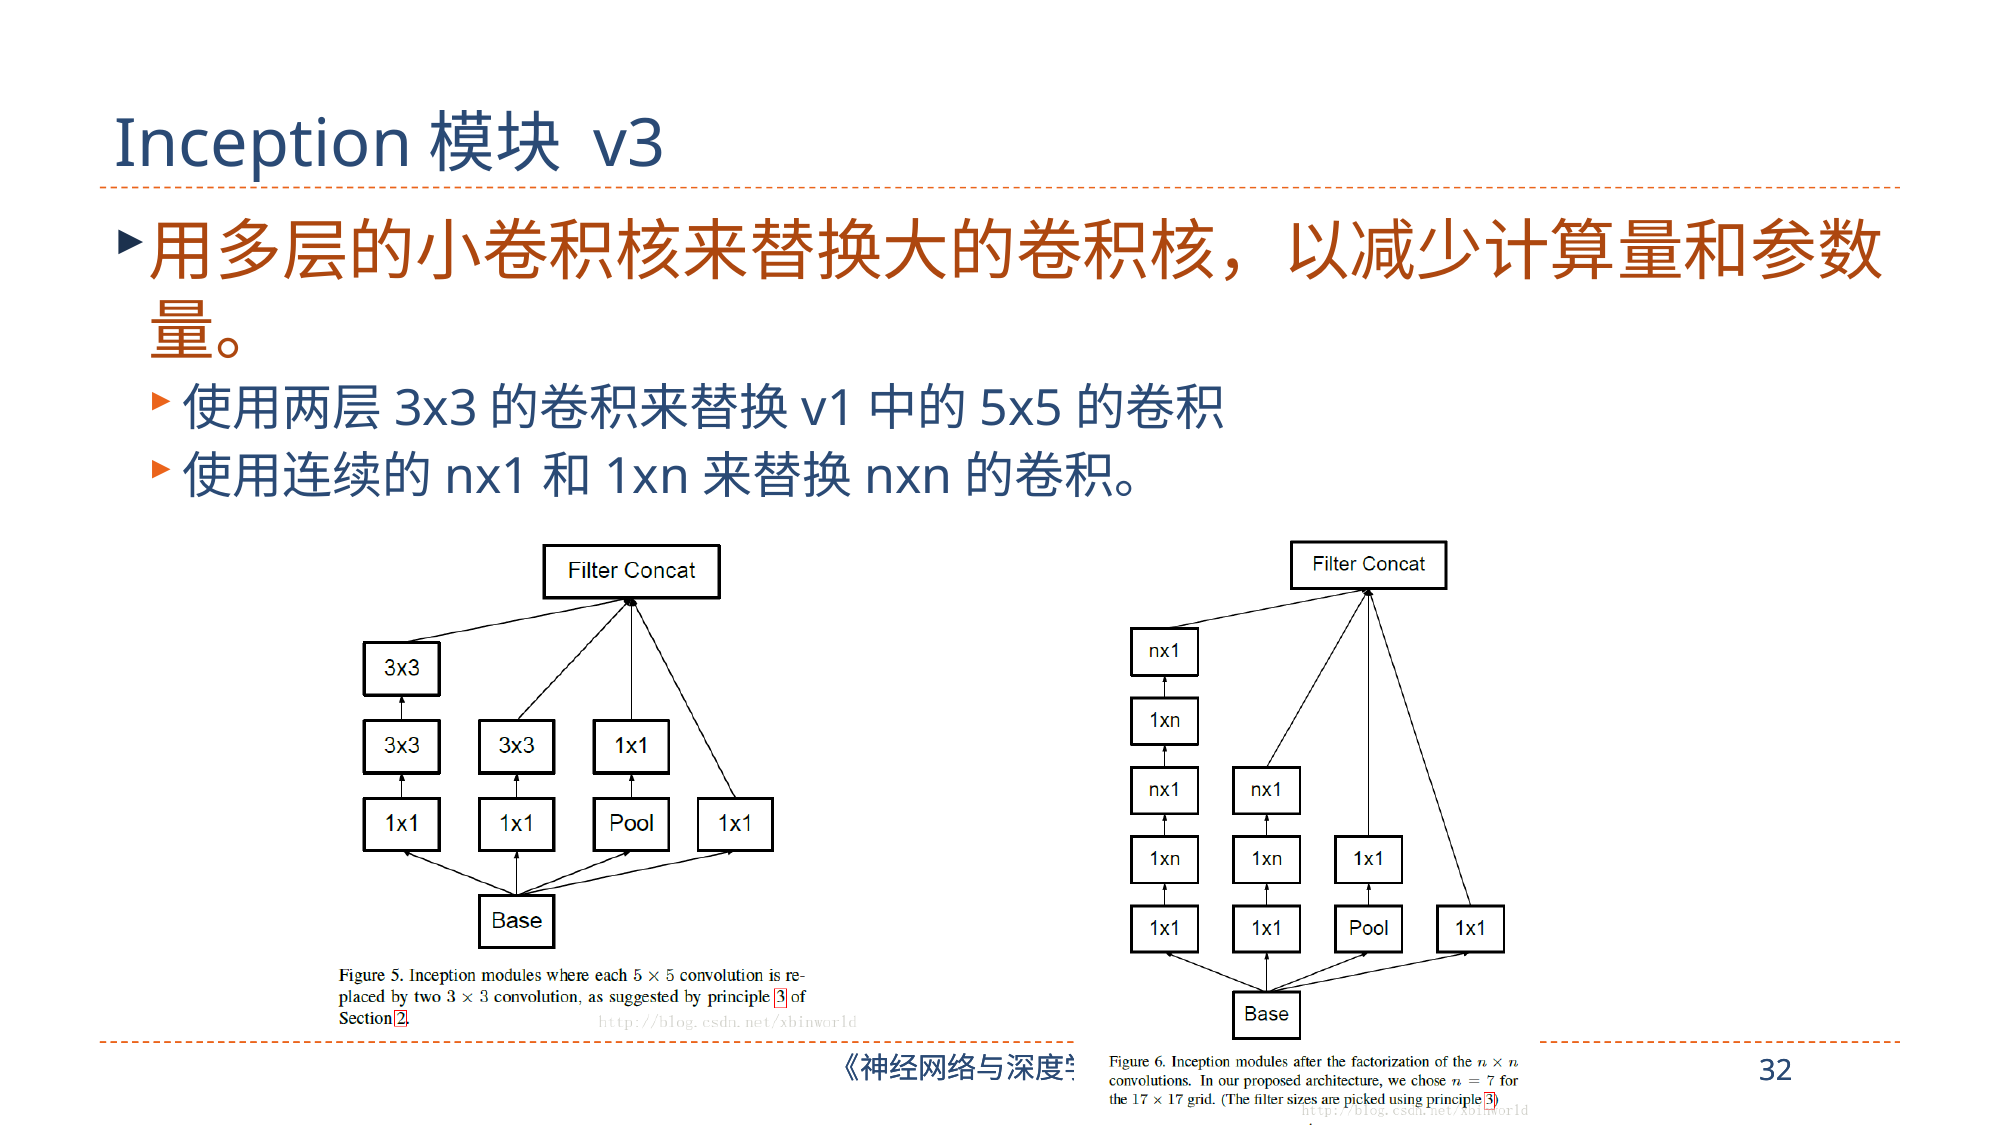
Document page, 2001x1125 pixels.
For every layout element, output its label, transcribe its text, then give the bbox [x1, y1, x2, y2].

picture [1074, 521, 1538, 1125]
list 用多层的小卷积核来替换大的卷积核，以减少计算量和参数量。 使用两层3x3的卷积来替换v1中的5x5的卷积 使用连续的nx1和1xn来替换nxn的卷积。 [99, 200, 1900, 1010]
picture [299, 512, 867, 1039]
title Inception模块 v3 [99, 24, 1900, 188]
